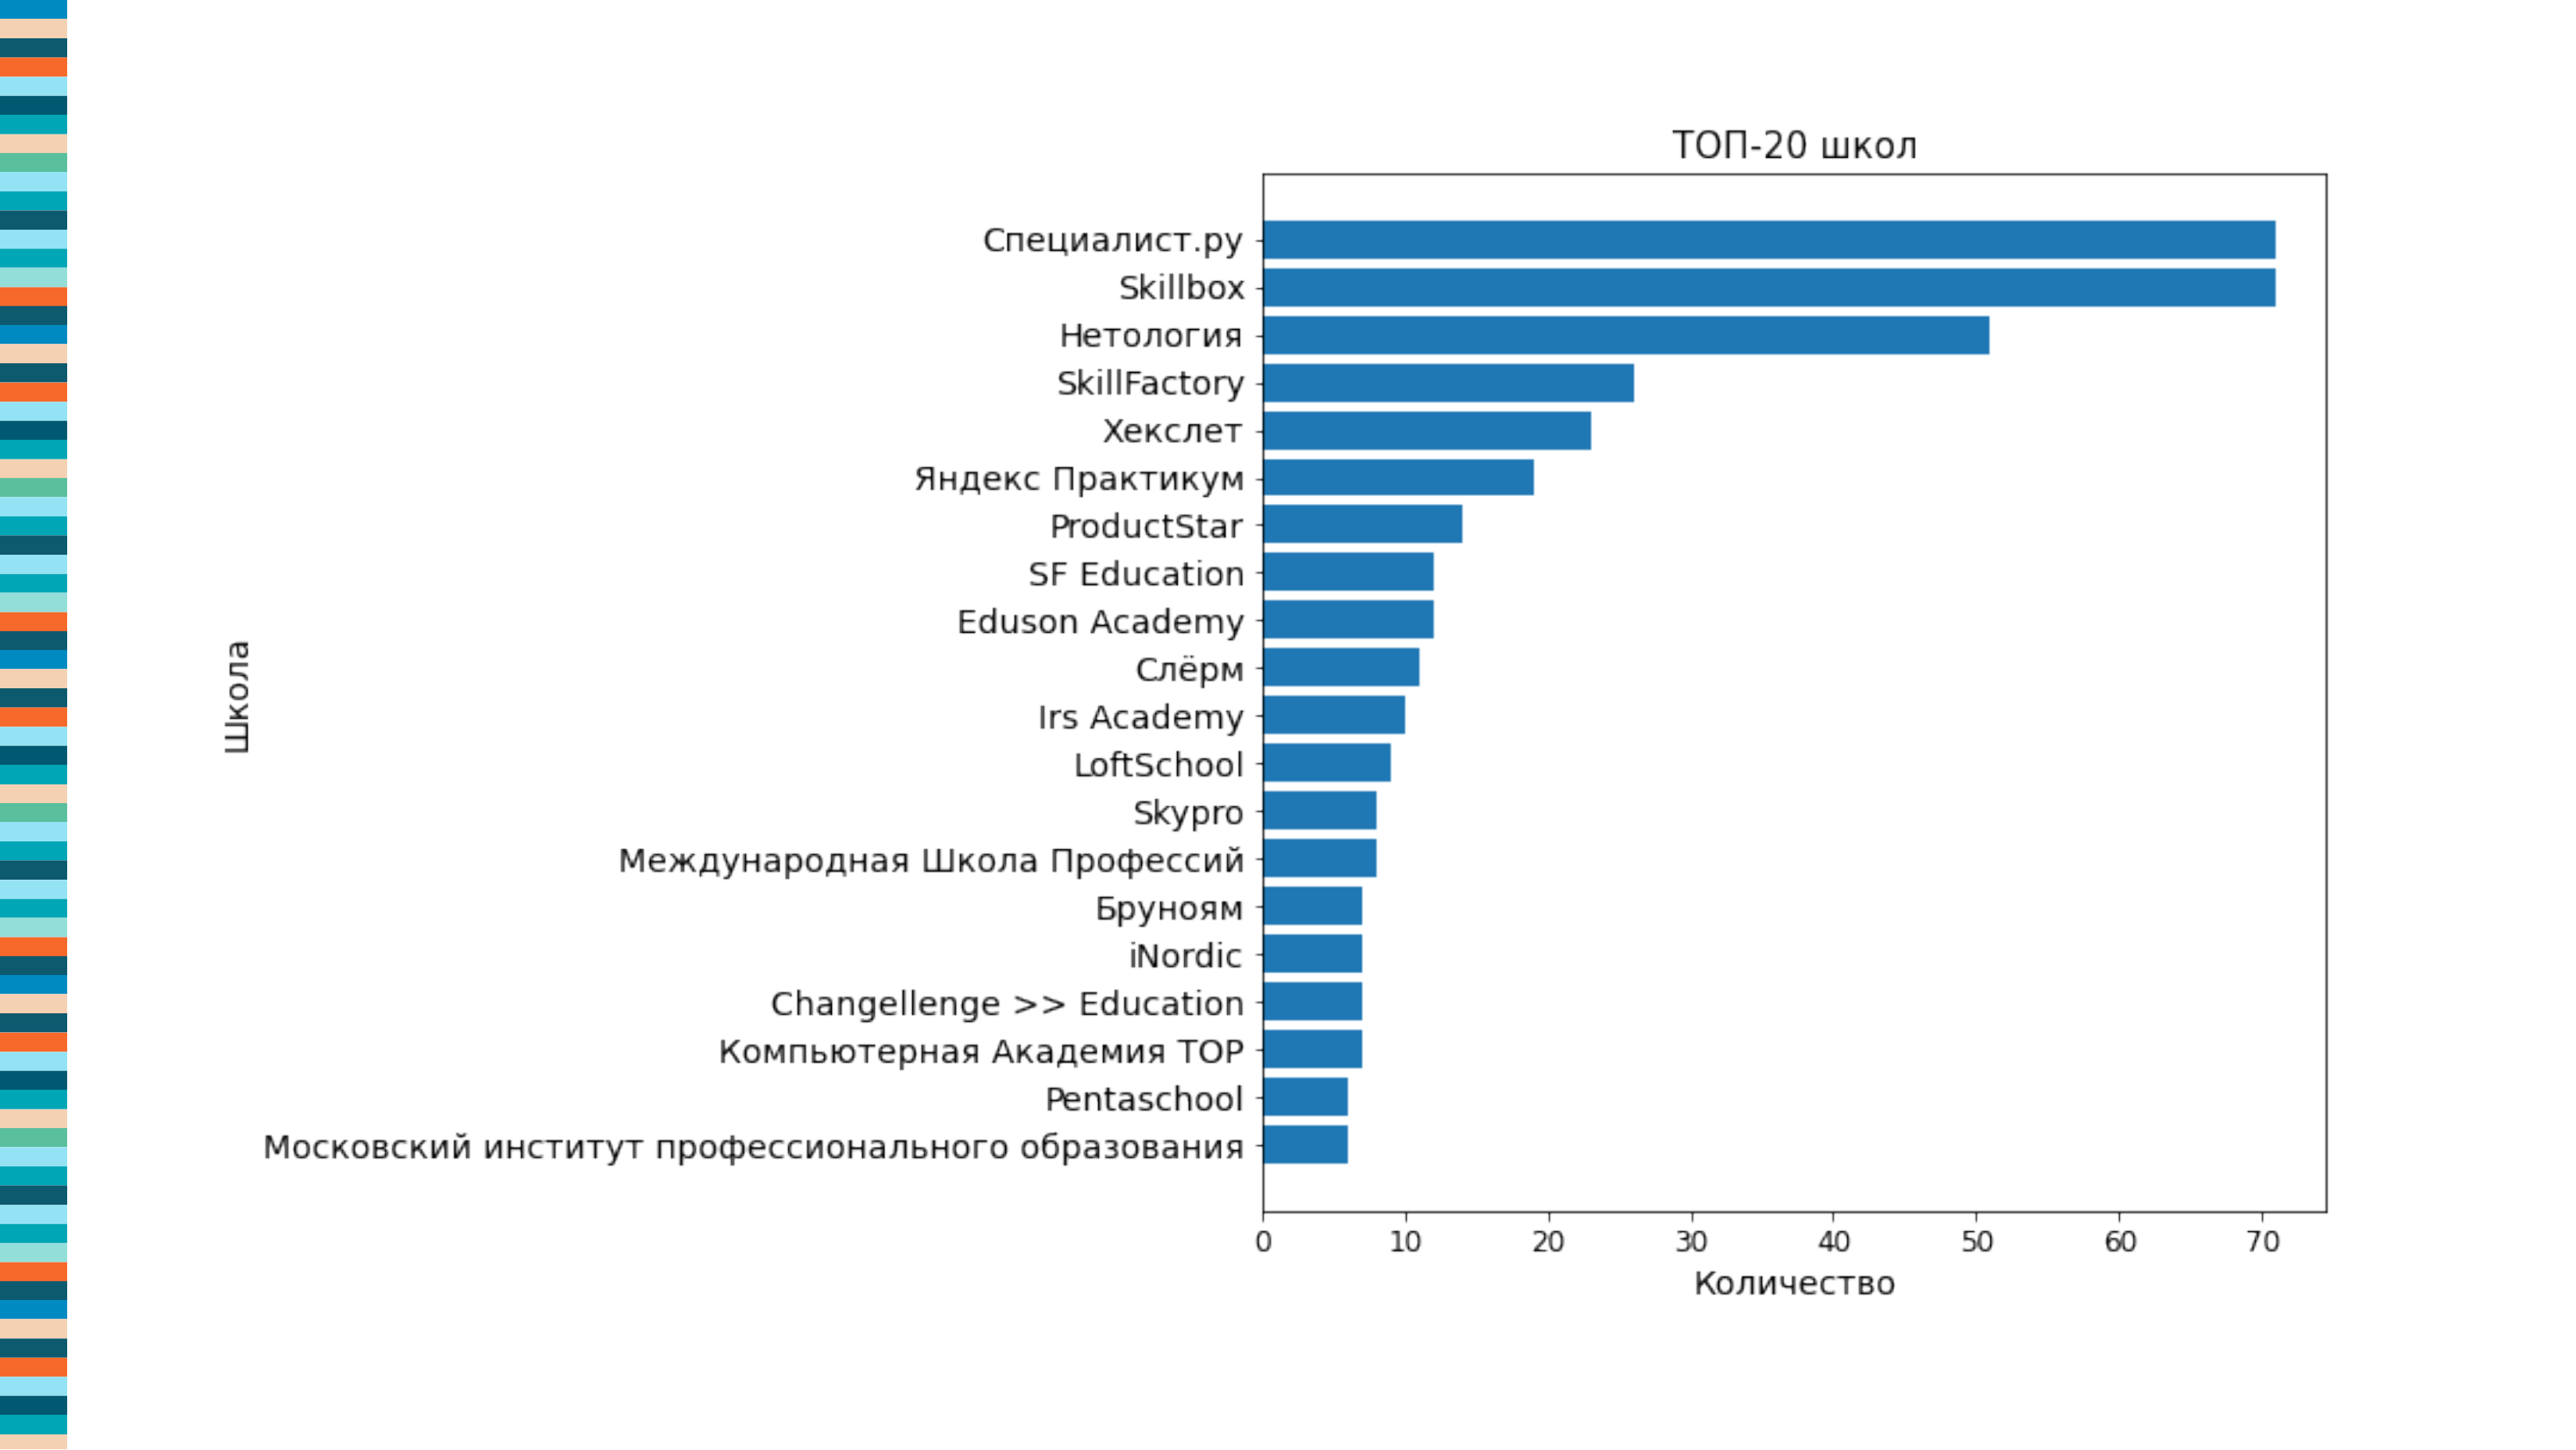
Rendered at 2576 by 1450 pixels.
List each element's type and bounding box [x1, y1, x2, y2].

picture [204, 114, 2343, 1320]
text_box [0, 0, 68, 1450]
